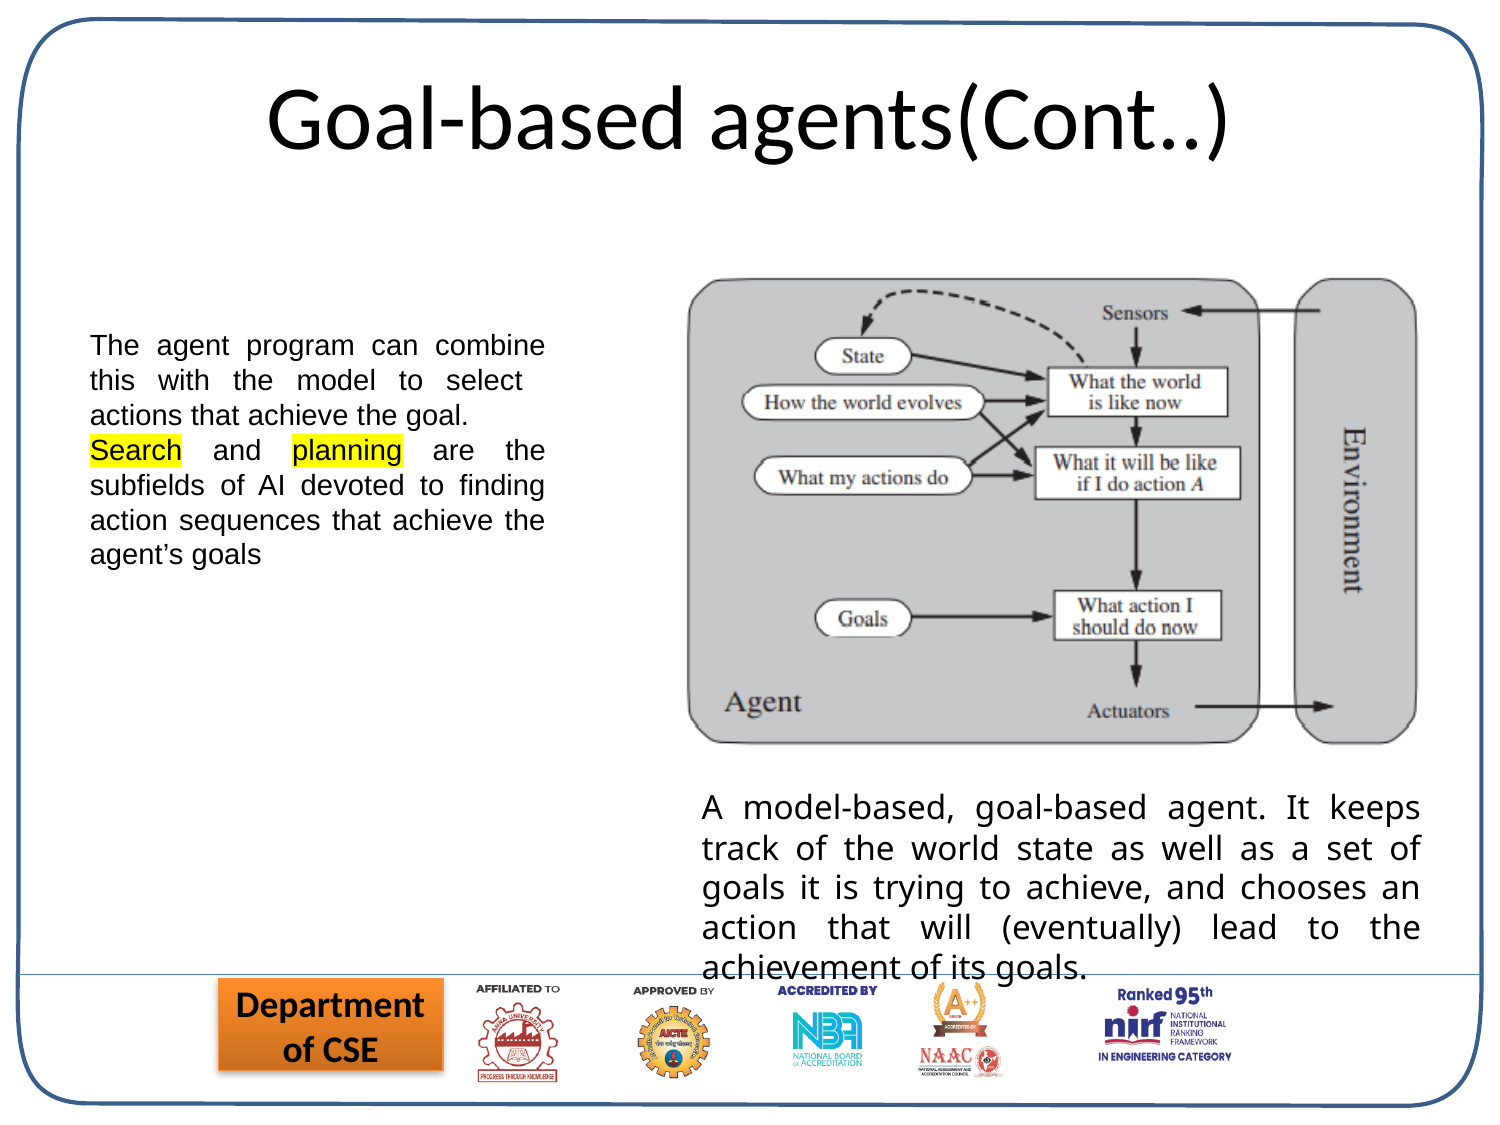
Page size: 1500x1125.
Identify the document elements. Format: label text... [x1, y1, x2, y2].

picture [914, 994, 1007, 1083]
title Goal-based agents(Cont..) [75, 45, 1425, 182]
picture [466, 975, 569, 1089]
text_box A model-based, goal-based agent. It keeps track of the world state as well as a set of goals it is trying to achieve, and chooses an action that will (eventually) lead to the achievement of its goals. [686, 779, 1437, 994]
picture [620, 975, 731, 1086]
picture [1092, 994, 1241, 1074]
picture [775, 994, 880, 1070]
text_box The agent program can combine this with the model to select actions that achieve the goal. Search and planning are the subfields of AI devoted to finding action sequences that achieve the agent’s goals [75, 318, 561, 579]
picture [673, 271, 1426, 750]
